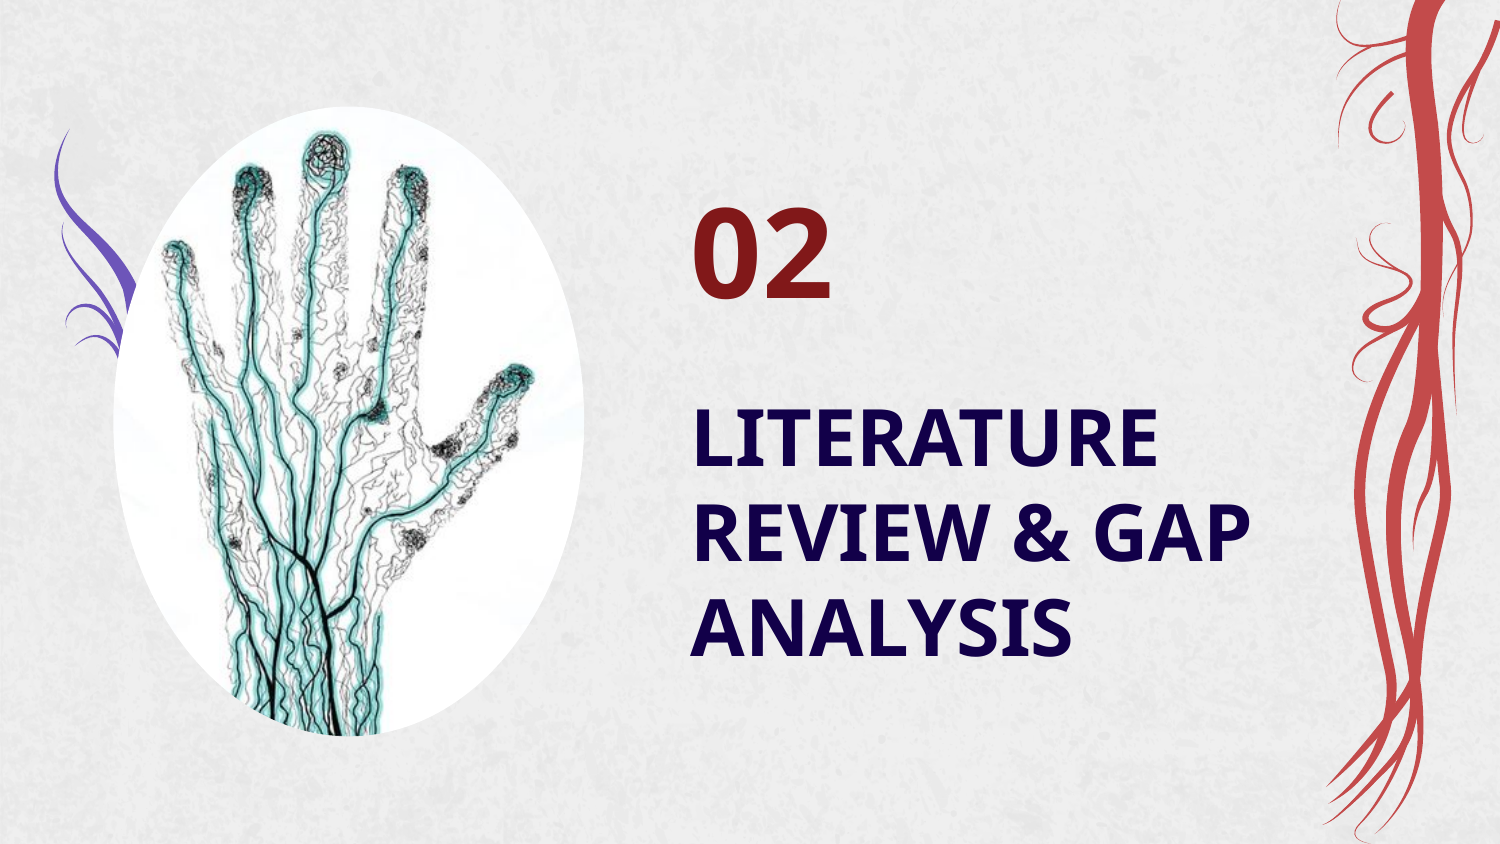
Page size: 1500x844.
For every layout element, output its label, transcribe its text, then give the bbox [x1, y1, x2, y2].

title 02 [675, 179, 859, 318]
picture [113, 106, 585, 737]
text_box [63, 125, 108, 510]
title LITERATURE REVIEW & GAP ANALYSIS [675, 372, 1317, 664]
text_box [1322, 0, 1500, 844]
